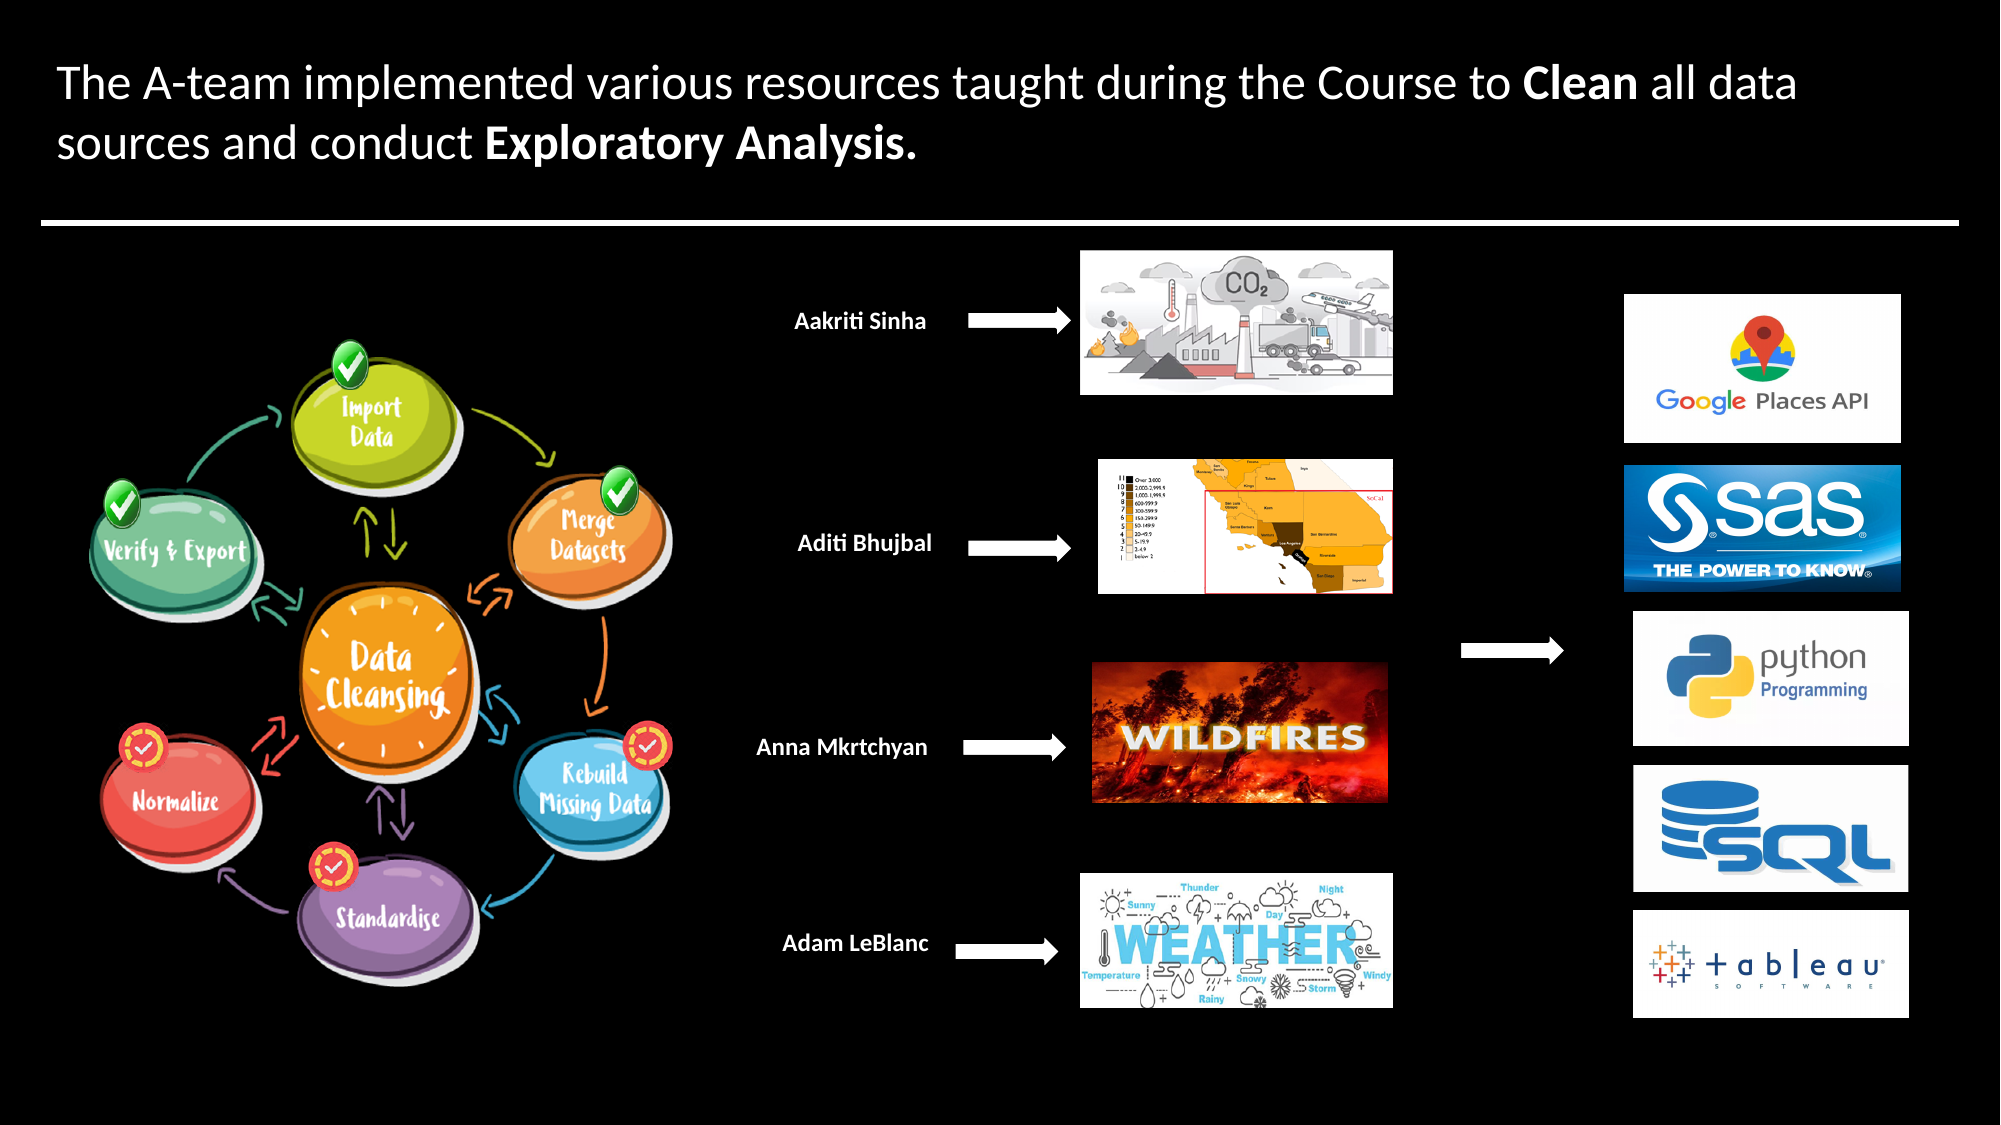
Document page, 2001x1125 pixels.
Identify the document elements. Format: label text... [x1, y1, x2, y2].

text_box Aakriti Sinha [761, 290, 960, 350]
picture [1097, 459, 1393, 595]
text_box [953, 932, 1062, 971]
picture [1632, 611, 1909, 746]
text_box [961, 728, 1070, 767]
picture [1080, 872, 1393, 1008]
text_box Adam LeBlanc [767, 911, 967, 972]
text_box Anna Mkrtchyan [741, 715, 962, 776]
picture [1092, 662, 1388, 803]
text_box [1459, 631, 1568, 670]
picture [1624, 294, 1901, 443]
picture [1632, 910, 1909, 1019]
text_box The A-team implemented various resources taught during the Course to Clean all data sources and conduct Exploratory Analysis. [41, 34, 1927, 185]
text_box [966, 301, 1075, 340]
picture [1624, 465, 1901, 592]
text_box [966, 528, 1075, 568]
text_box Aditi Bhujbal [782, 511, 950, 572]
picture [88, 339, 673, 987]
picture [1633, 764, 1909, 892]
picture [1080, 246, 1393, 395]
